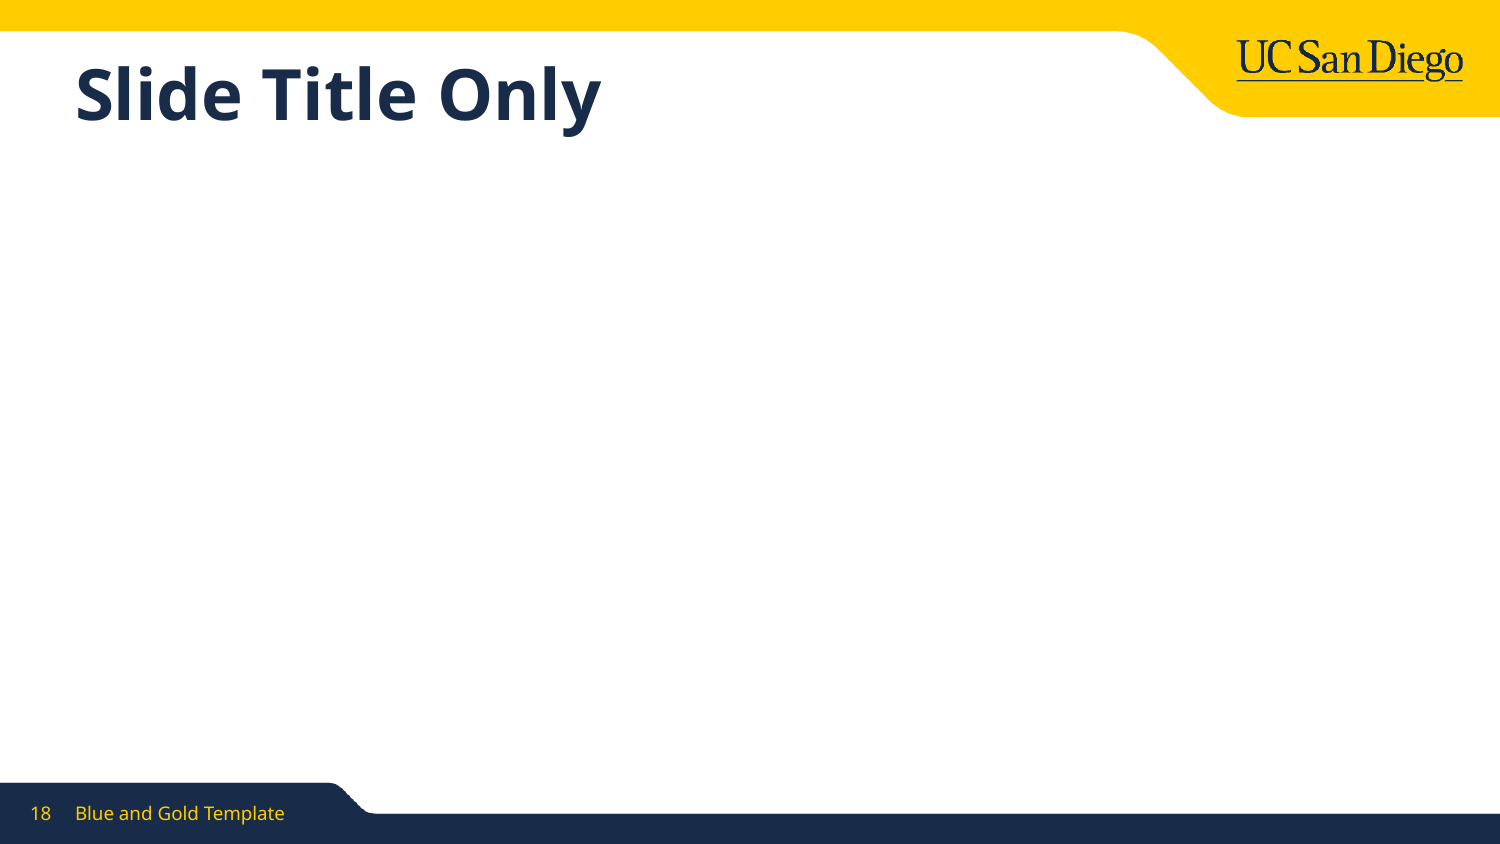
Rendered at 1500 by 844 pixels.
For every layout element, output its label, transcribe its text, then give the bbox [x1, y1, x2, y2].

footer Blue and Gold Template [75, 796, 332, 833]
title Slide Title Only [75, 66, 1121, 174]
picture [0, 0, 1500, 844]
slide_number 18 [30, 796, 75, 833]
